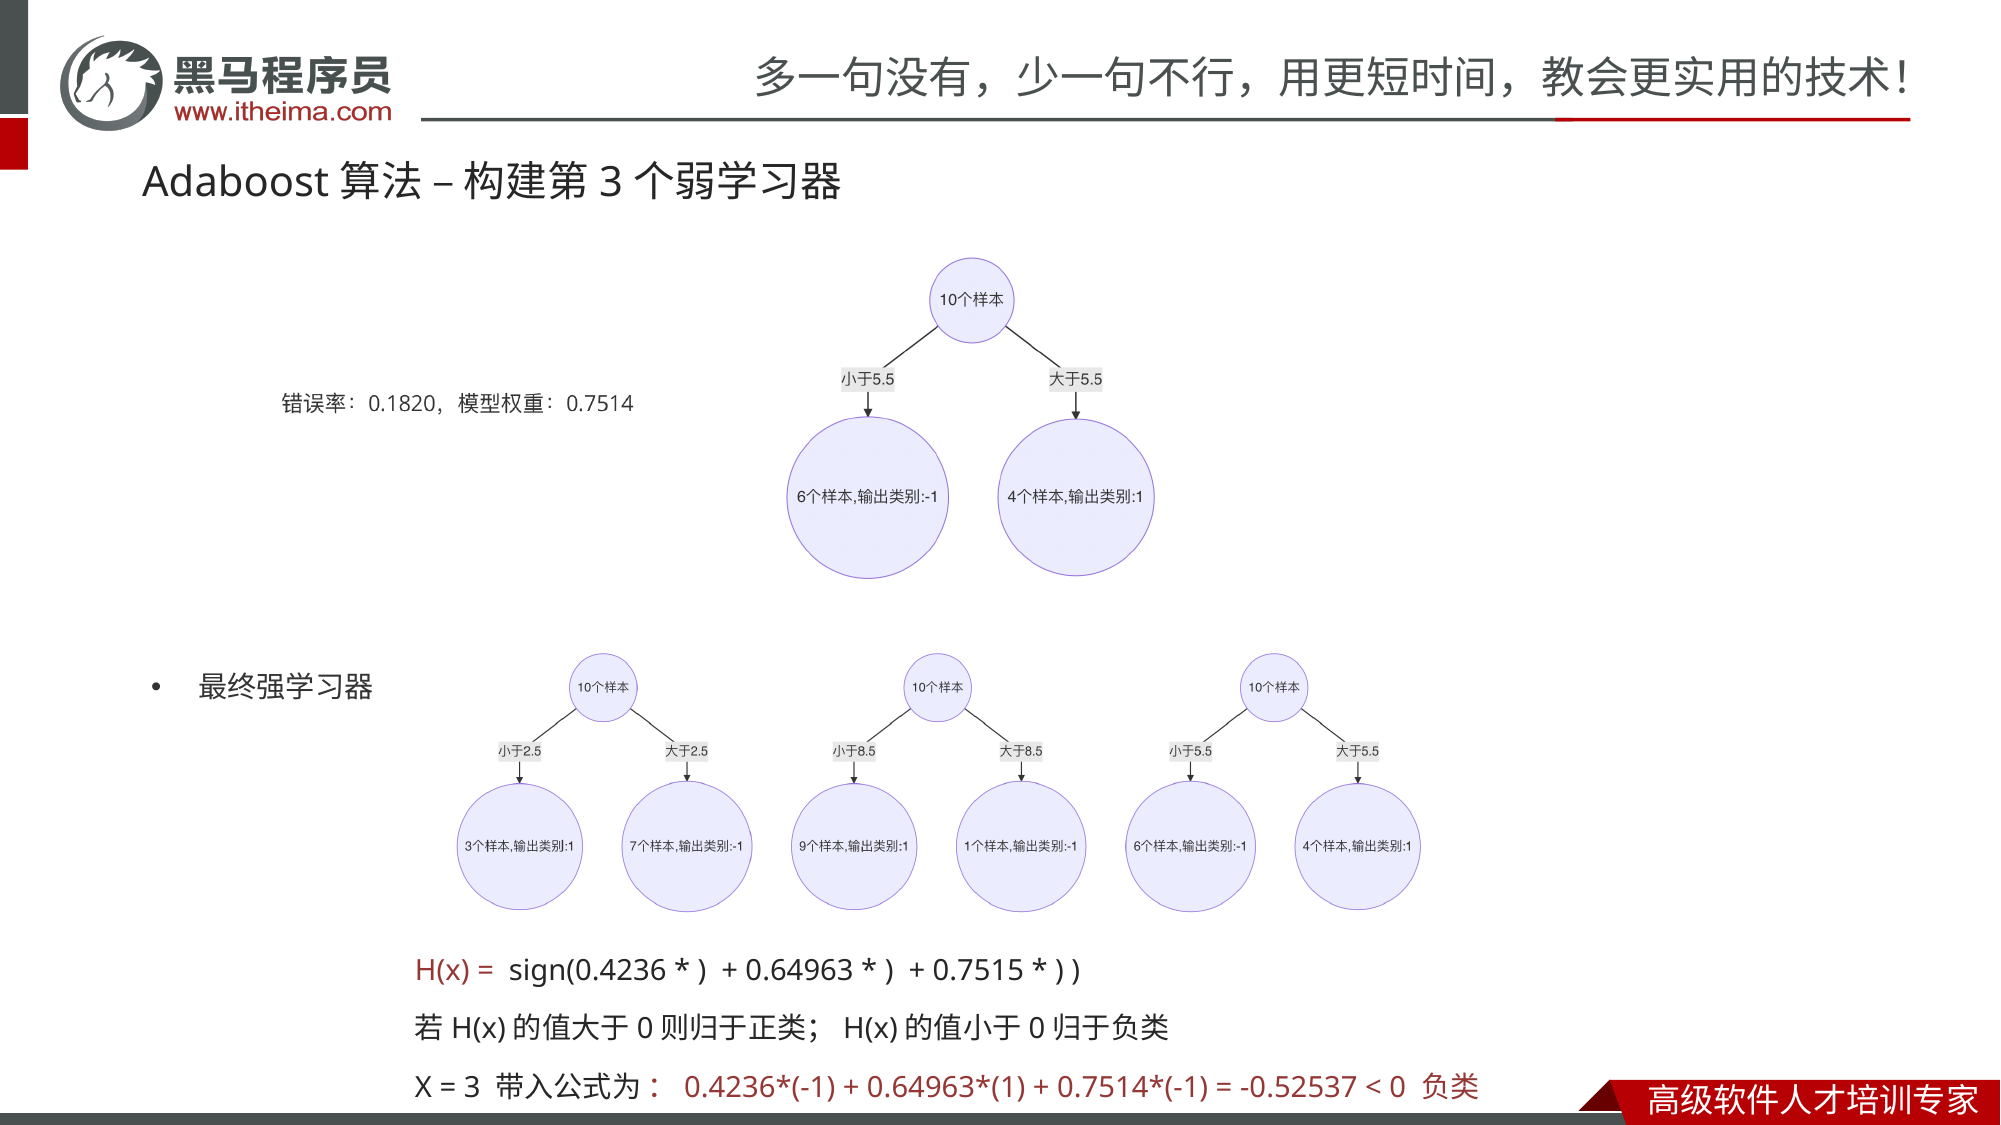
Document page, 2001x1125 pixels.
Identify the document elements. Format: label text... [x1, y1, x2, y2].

title Adaboost算法 – 构建第3个弱学习器 [116, 137, 905, 223]
picture [449, 634, 1426, 934]
picture [778, 252, 1159, 585]
picture [14, 0, 453, 179]
picture [265, 385, 647, 424]
text_box 最终强学习器 [136, 643, 444, 707]
